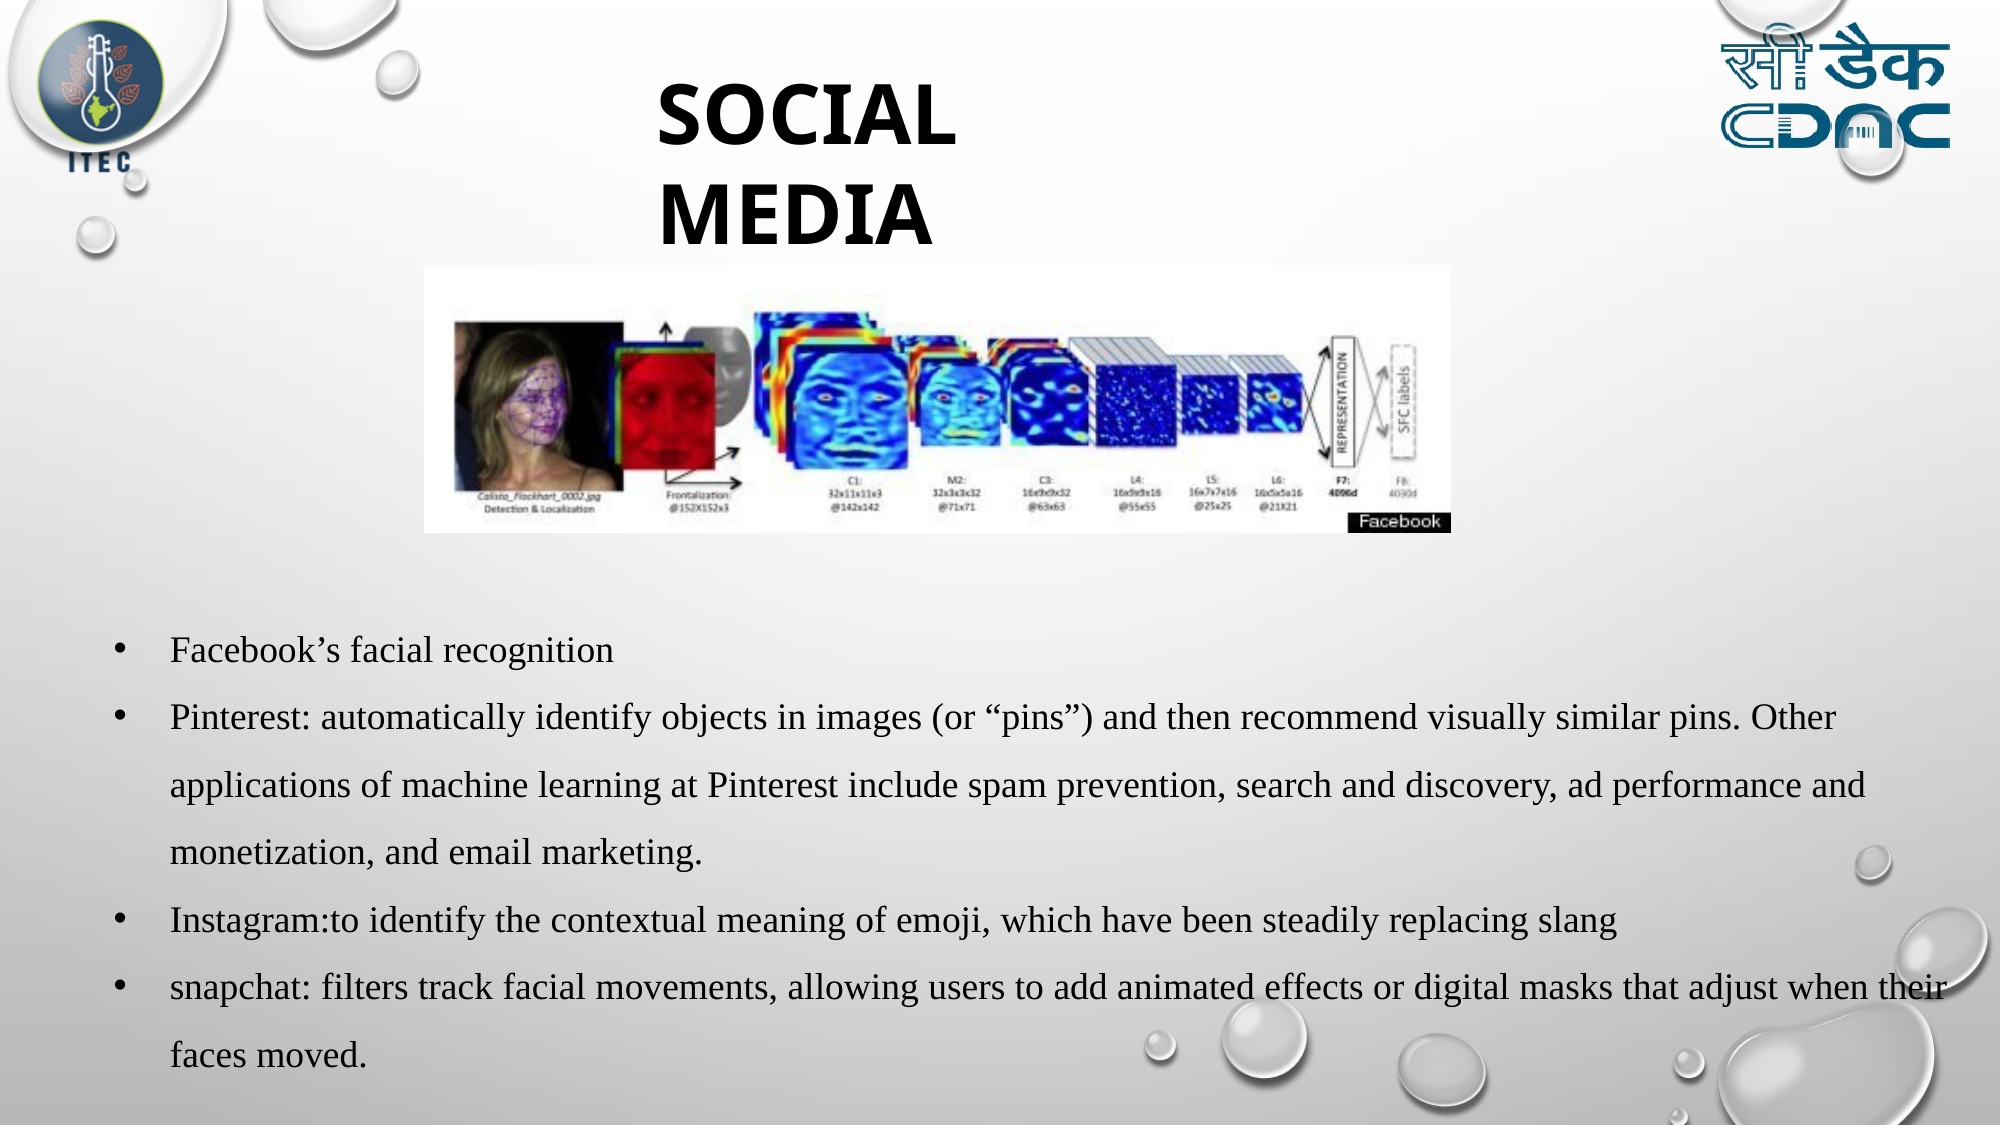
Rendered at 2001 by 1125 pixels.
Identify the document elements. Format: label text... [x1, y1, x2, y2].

picture [0, 0, 2000, 1125]
text_box SOCIAL MEDIA [641, 53, 1267, 263]
text_box Facebook’s facial recognition Pinterest: automatically identify objects in images (or “pins”) and then recommend visually similar pins. Other applications of machine learning at Pinterest include spam prevention, search and discovery, ad performance and monetization, and email marketing. Instagram:to identify the contextual meaning of emoji, which have been steadily replacing slang snapchat: filters track facial movements, allowing users to add animated effects or digital masks that adjust when their faces moved. [98, 594, 2000, 1088]
